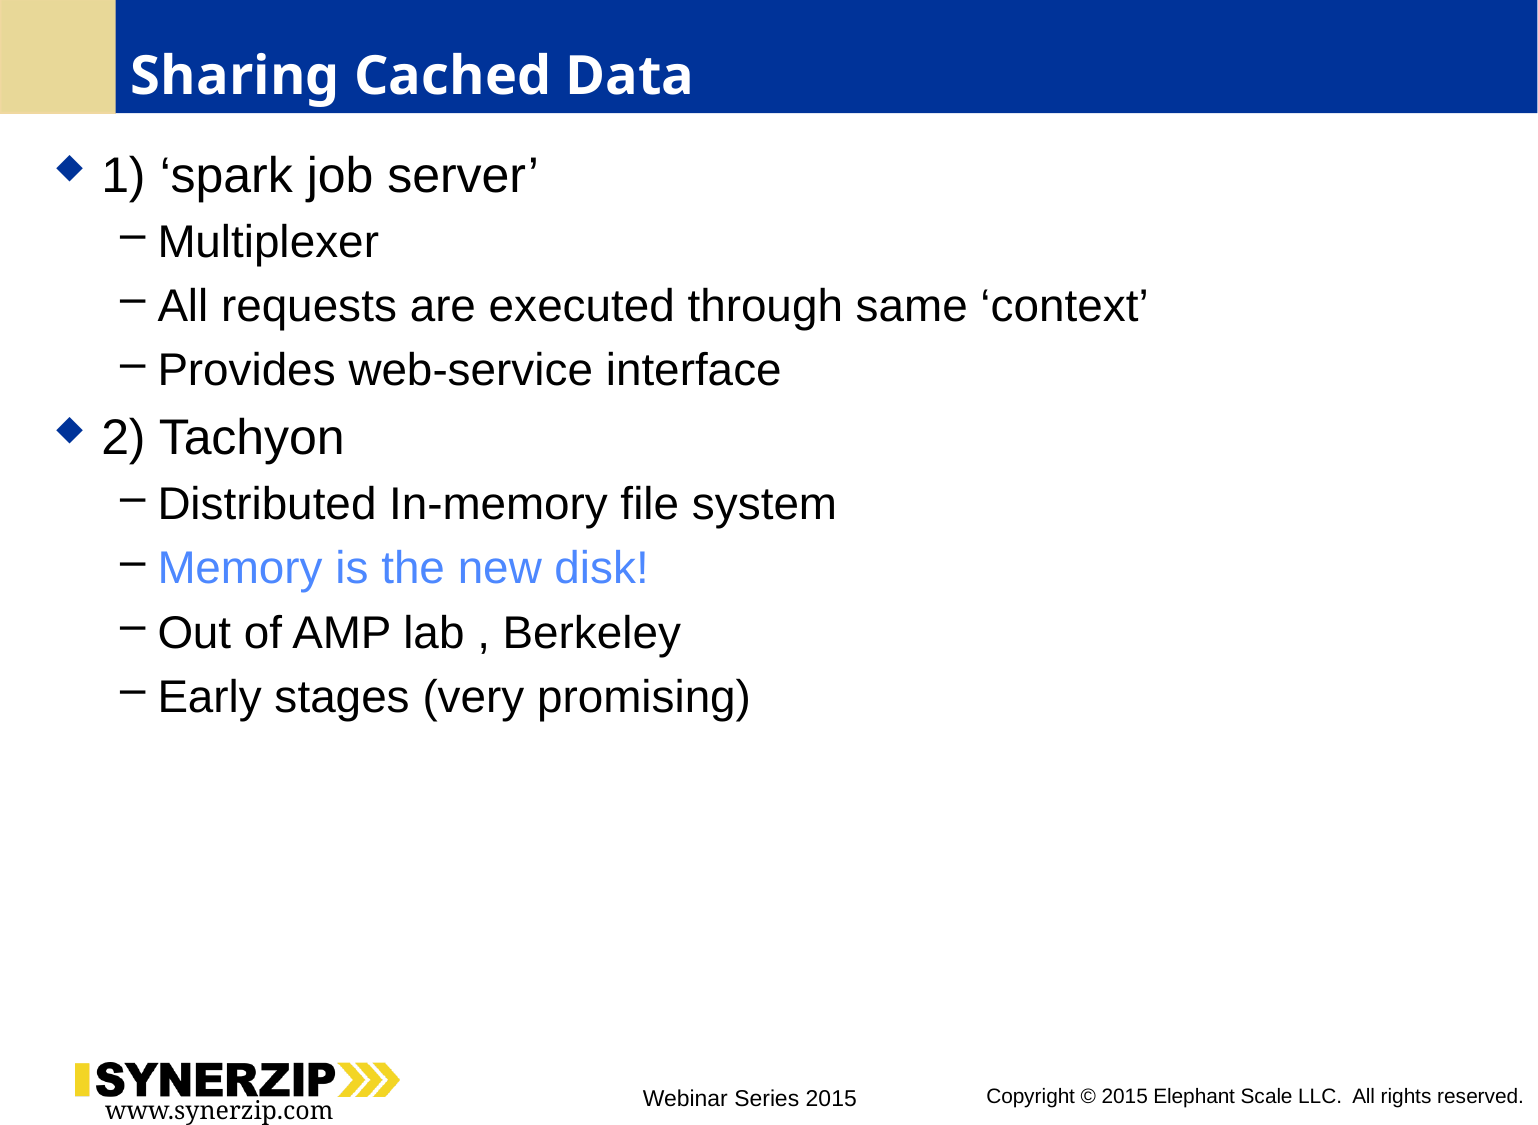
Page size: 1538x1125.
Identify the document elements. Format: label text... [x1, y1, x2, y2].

title Sharing Cached Data [115, 0, 1538, 114]
list 1) ‘spark job server’ Multiplexer All requests are executed through same ‘context’ Provides web-service interface 2) Tachyon Distributed In-memory file system Memory is the new disk! Out of AMP lab , Berkeley Early stages (very promising) [38, 134, 1500, 1061]
picture [75, 1062, 400, 1097]
picture [0, 0, 115, 114]
